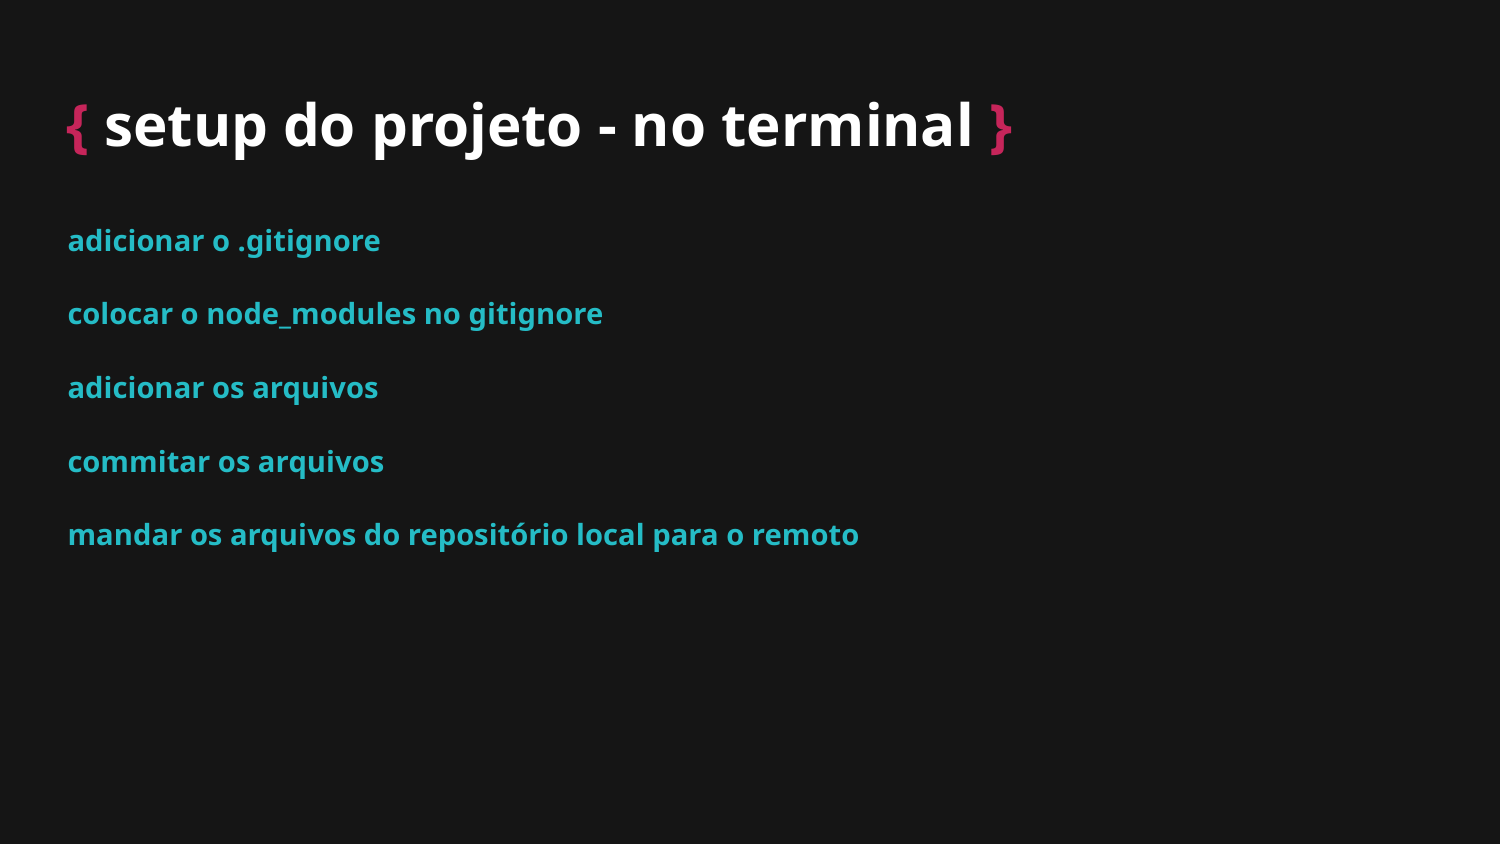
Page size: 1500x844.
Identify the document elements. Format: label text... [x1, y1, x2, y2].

title { setup do projeto - no terminal } [51, 72, 1449, 167]
list adicionar o .gitignore colocar o node_modules no gitignore adicionar os arquivos commitar os arquivos mandar os arquivos do repositório local para o remoto [52, 202, 1293, 674]
